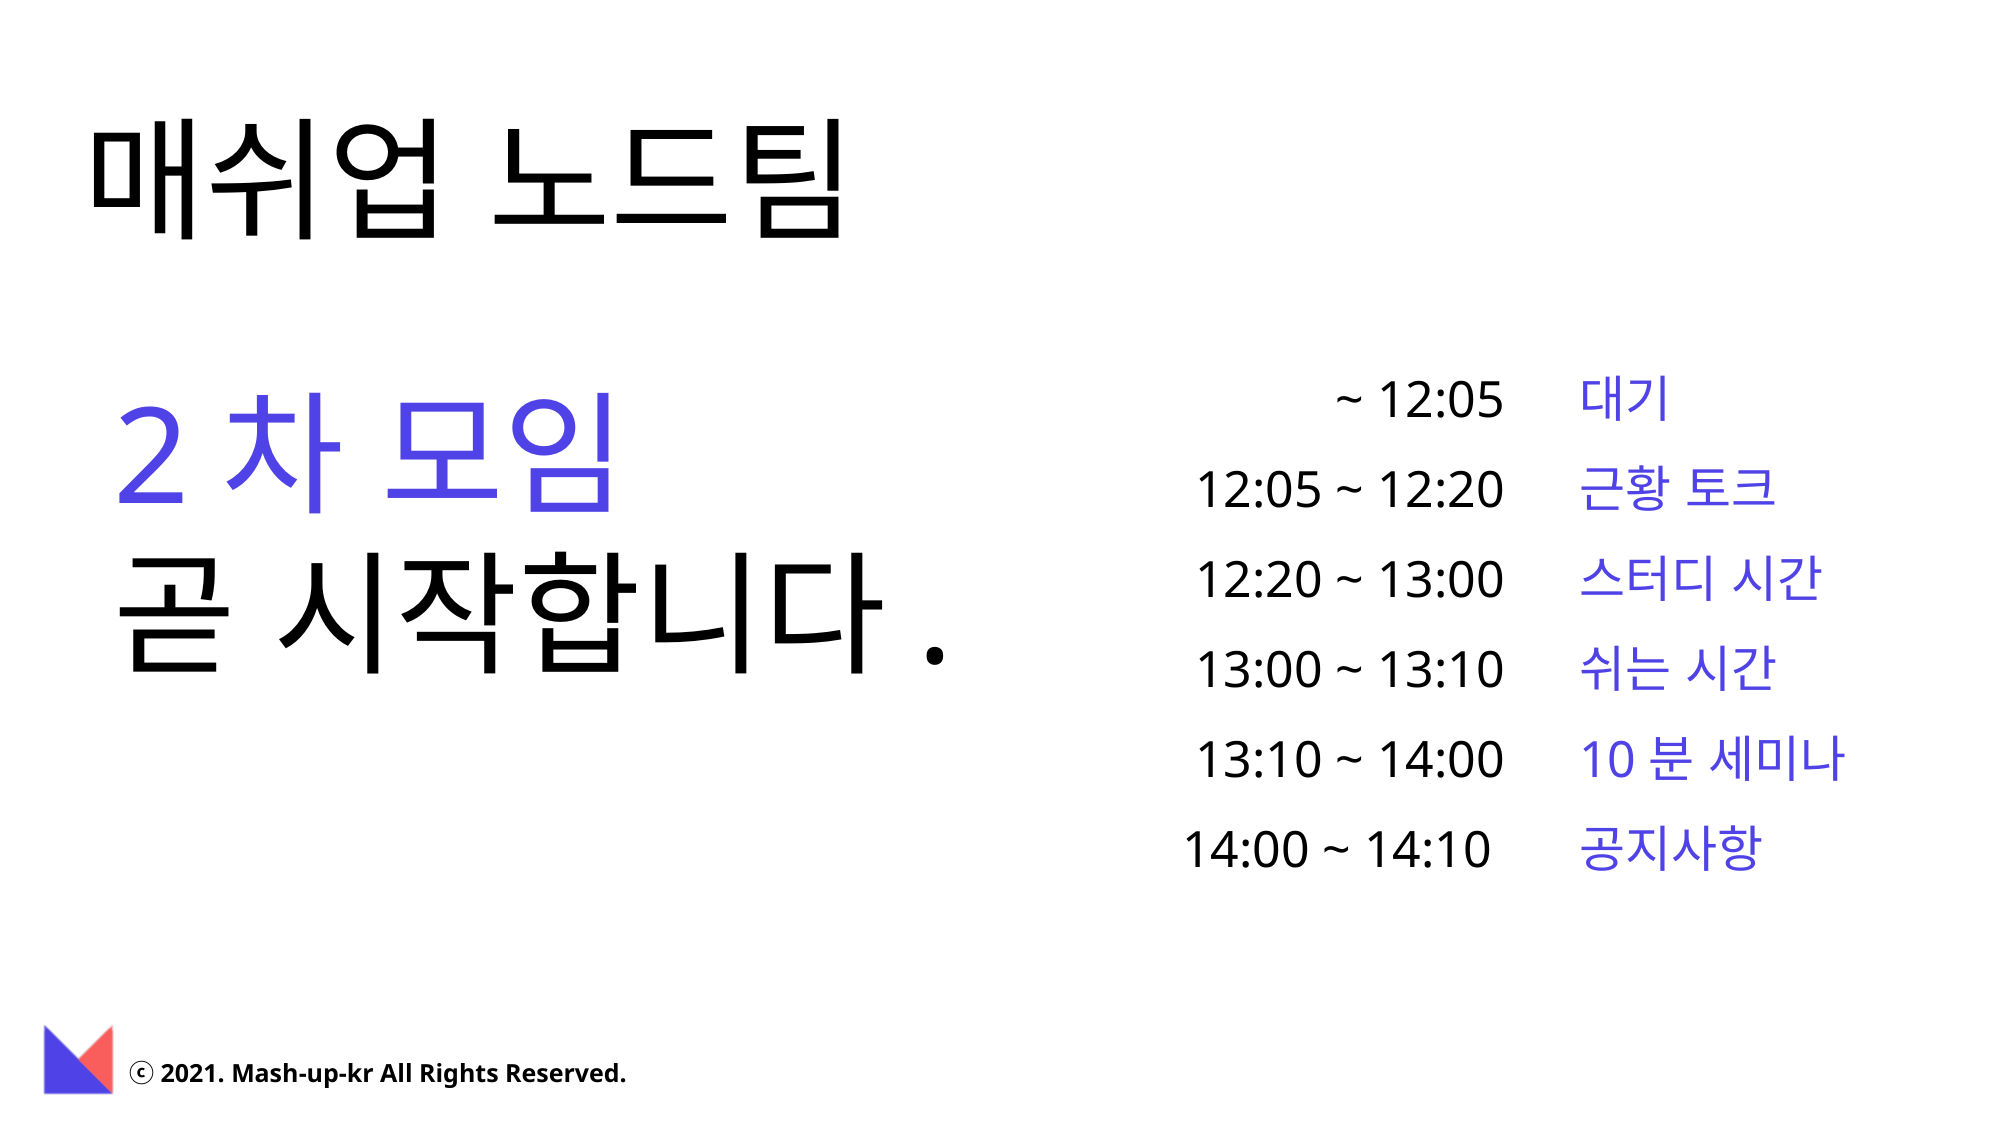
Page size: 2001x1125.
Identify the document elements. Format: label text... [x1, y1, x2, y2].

text_box 매쉬업 노드팀 [68, 88, 871, 264]
text_box 2차 모임 곧 시작합니다. [98, 363, 969, 698]
text_box ~ 12:05 12:05 ~ 12:20 12:20 ~ 13:00 13:00 ~ 13:10 13:10 ~ 14:00 14:00 ~ 14:10 [1167, 330, 1520, 885]
text_box 대기 근황 토크 스터디 시간 쉬는 시간 10분 세미나 공지사항 [1564, 330, 1862, 885]
picture [41, 1024, 115, 1096]
text_box ⓒ 2021. Mash-up-kr All Rights Reserved. [115, 1049, 643, 1095]
